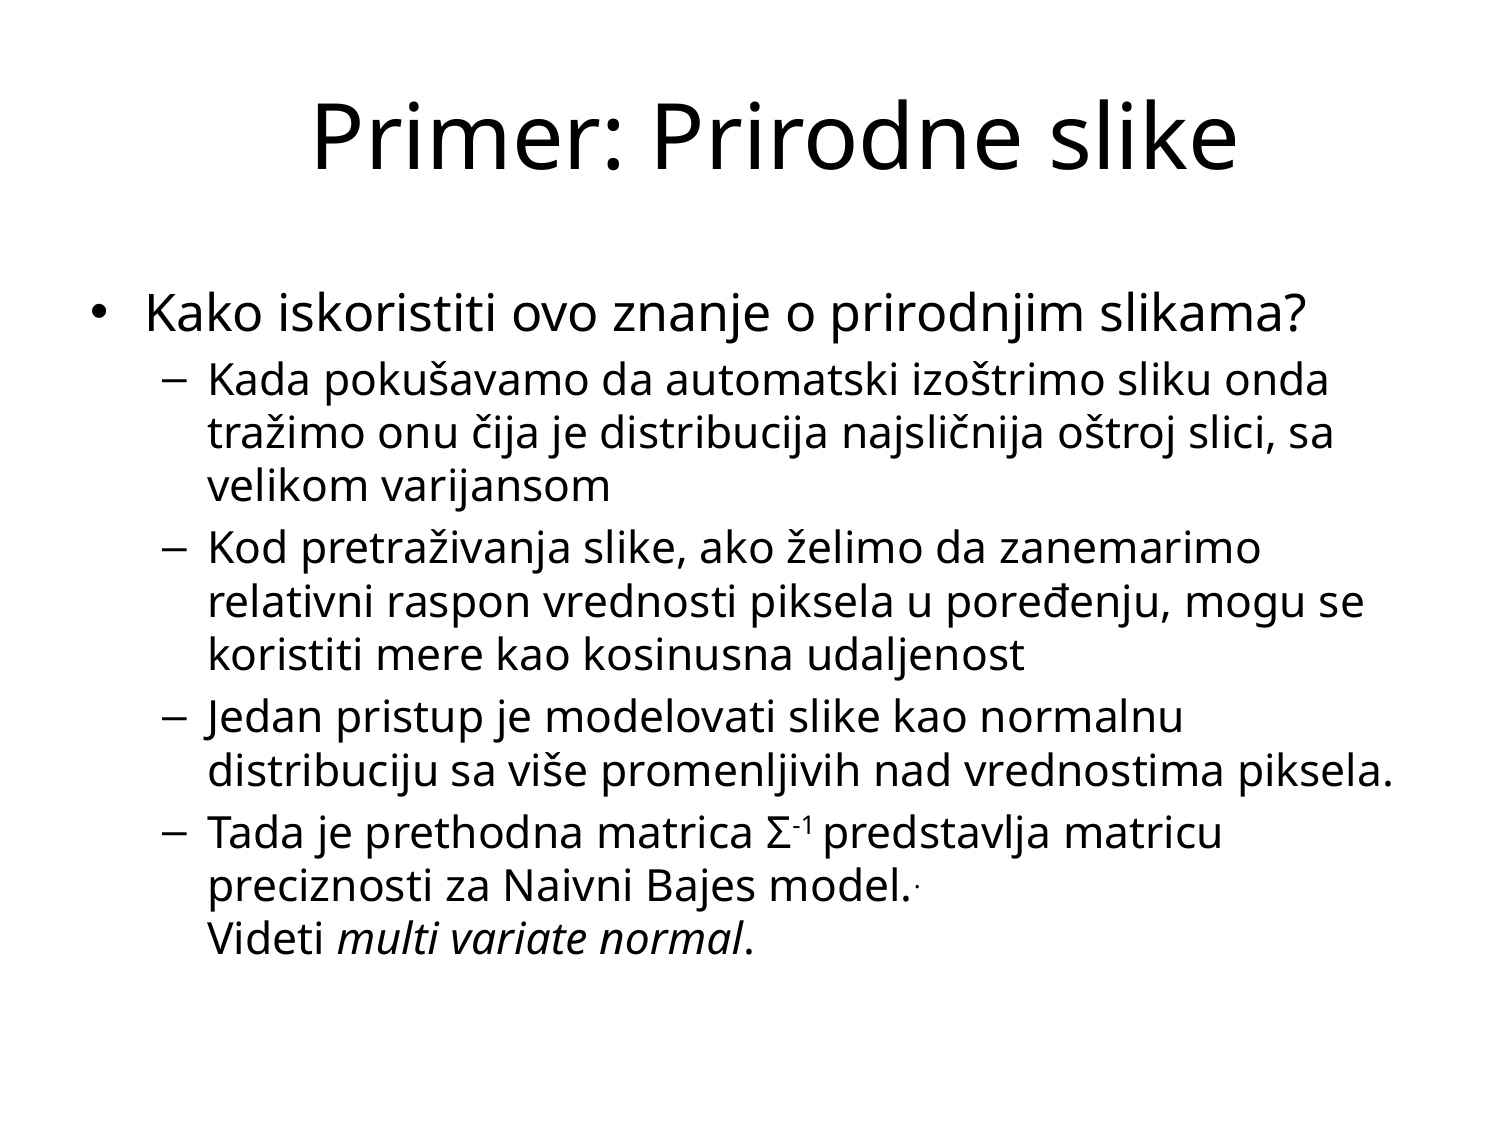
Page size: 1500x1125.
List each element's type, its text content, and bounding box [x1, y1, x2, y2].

list Kako iskoristiti ovo znanje o prirodnjim slikama? Kada pokušavamo da automatski izoštrimo sliku onda tražimo onu čija je distribucija najsličnija oštroj slici, sa velikom varijansom Kod pretraživanja slike, ako želimo da zanemarimo relativni raspon vrednosti piksela u poređenju, mogu se koristiti mere kao kosinusna udaljenost Jedan pristup je modelovati slike kao normalnu distribuciju sa više promenljivih nad vrednostima piksela. Tada je prethodna matrica Σ-1 predstavlja matricu preciznosti za Naivni Bajes model.. Videti multi variate normal. [75, 272, 1425, 1015]
text_box Primer: Prirodne slike [99, 70, 1450, 258]
